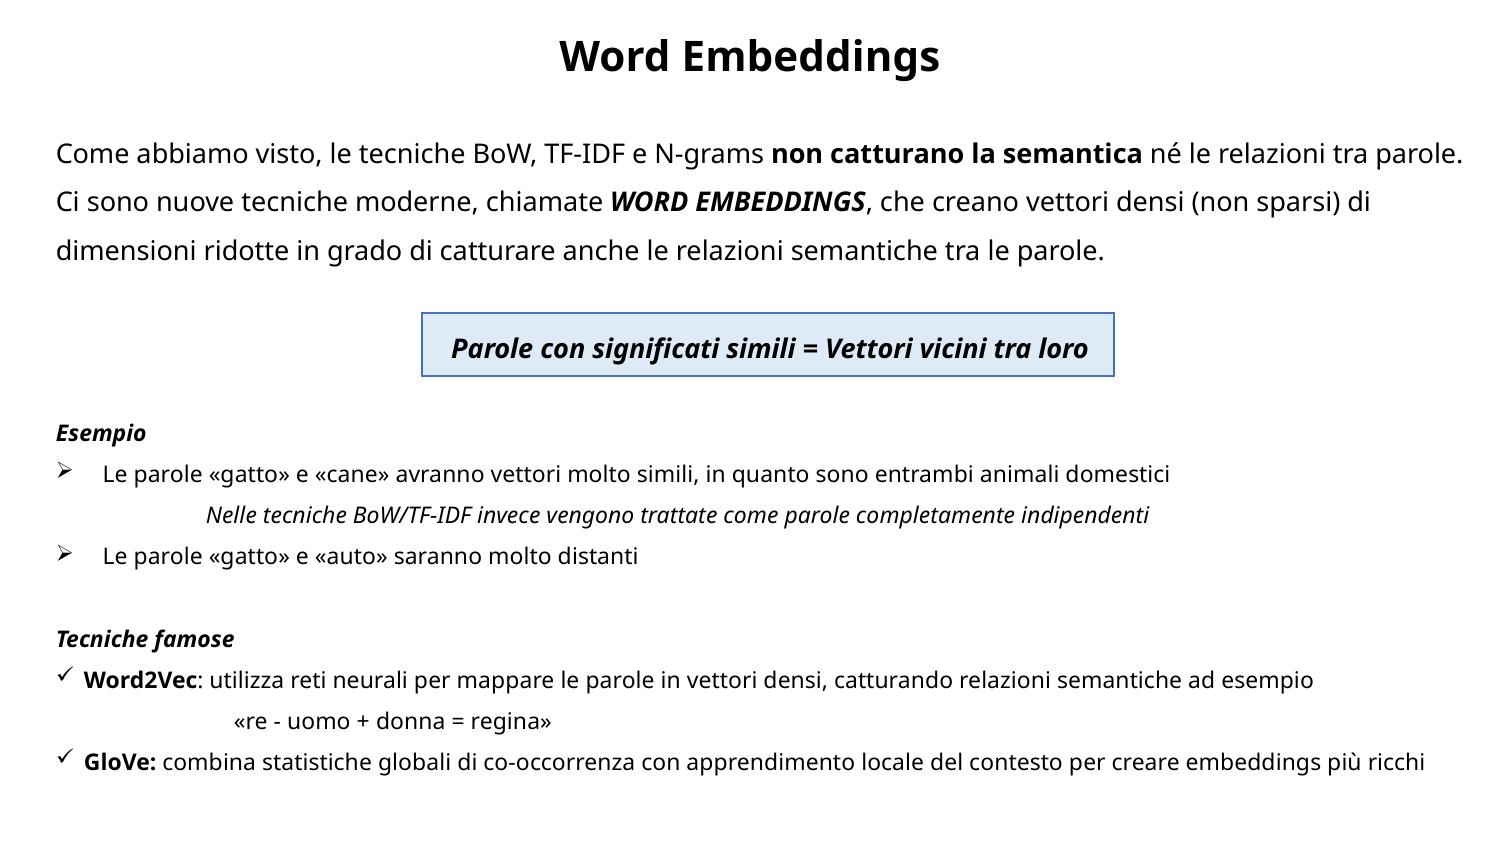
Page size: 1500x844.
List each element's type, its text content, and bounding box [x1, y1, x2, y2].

text_box Word Embeddings [559, 29, 941, 80]
text_box Come abbiamo visto, le tecniche BoW, TF-IDF e N-grams non catturano la semantica né le relazioni tra parole. Ci sono nuove tecniche moderne, chiamate WORD EMBEDDINGS, che creano vettori densi (non sparsi) di dimensioni ridotte in grado di catturare anche le relazioni semantiche tra le parole. Parole con significati simili = Vettori vicini tra loro Esempio Le parole «gatto» e «cane» avranno vettori molto simili, in quanto sono entrambi animali domestici Nelle tecniche BoW/TF-IDF invece vengono trattate come parole completamente indipendenti Le parole «gatto» e «auto» saranno molto distanti Tecniche famose Word2Vec: utilizza reti neurali per mappare le parole in vettori densi, catturando relazioni semantiche ad esempio «re - uomo + donna = regina» GloVe: combina statistiche globali di co-occorrenza con apprendimento locale del contesto per creare embeddings più ricchi [55, 119, 1484, 776]
